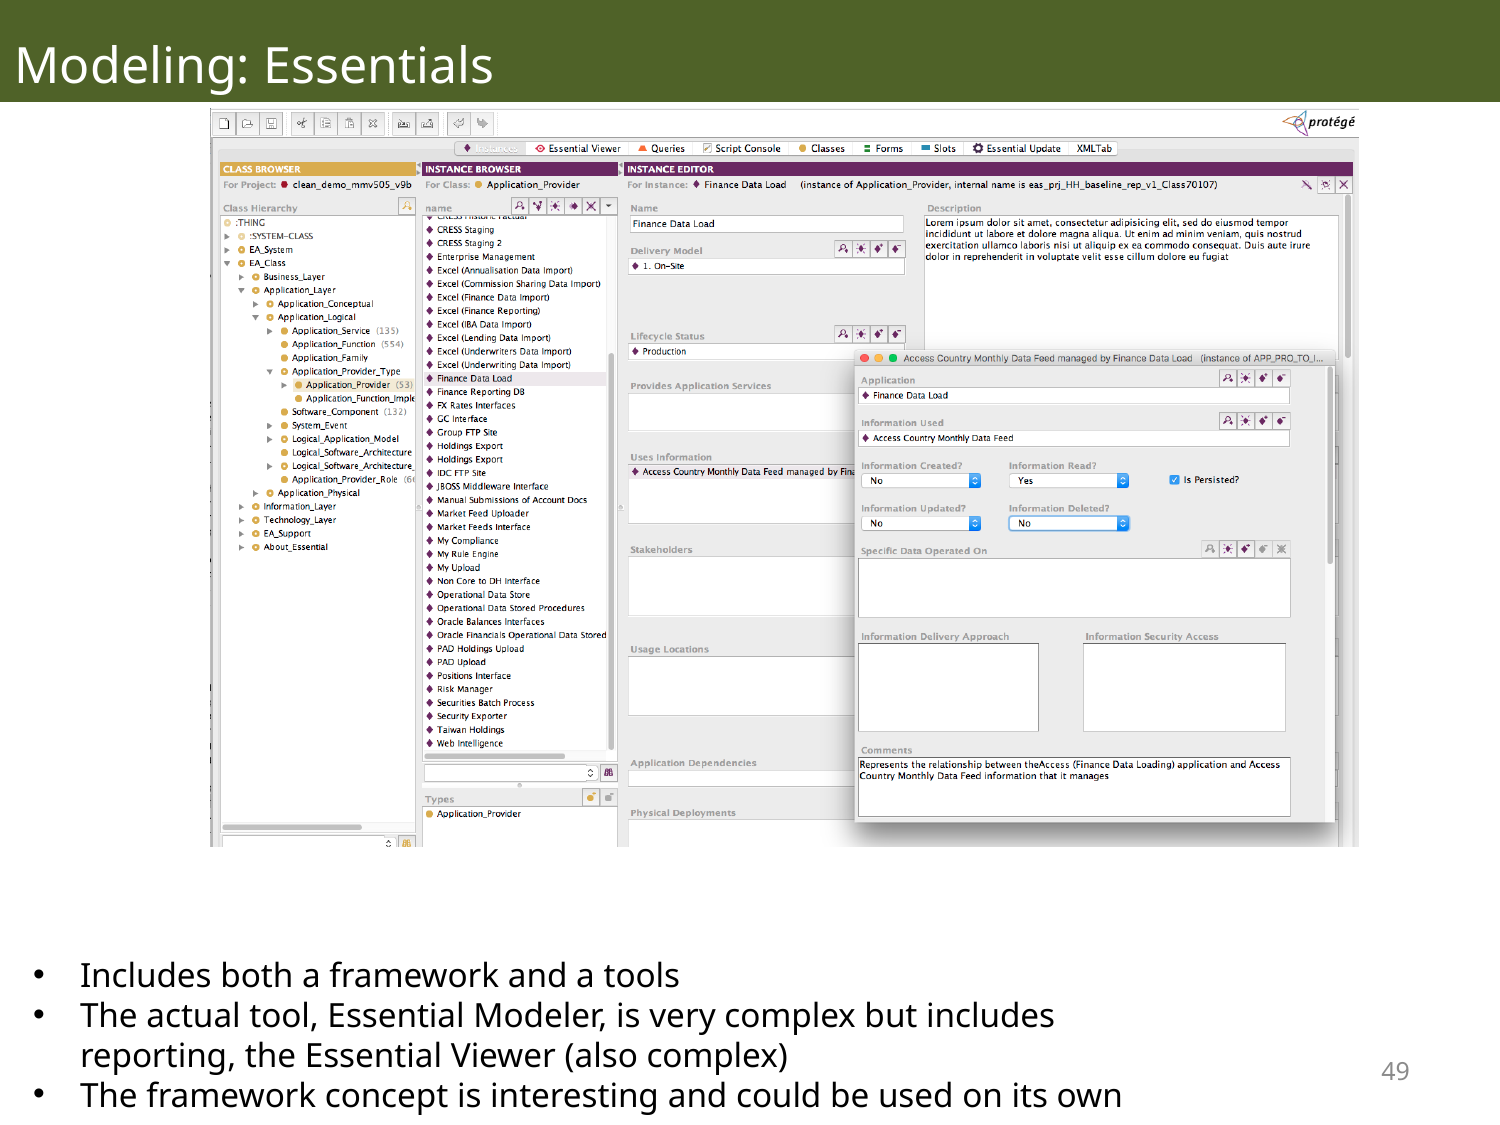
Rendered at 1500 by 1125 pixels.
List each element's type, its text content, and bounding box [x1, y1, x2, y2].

text_box Includes both a framework and a tools The actual tool, Essential Modeler, is very complex but includes reporting, the Essential Viewer (also complex) The framework concept is interesting and could be used on its own [18, 946, 1212, 1121]
text_box Modeling: Essentials [0, 0, 1500, 102]
picture [209, 108, 1359, 847]
slide_number 49 [1212, 1042, 1425, 1103]
